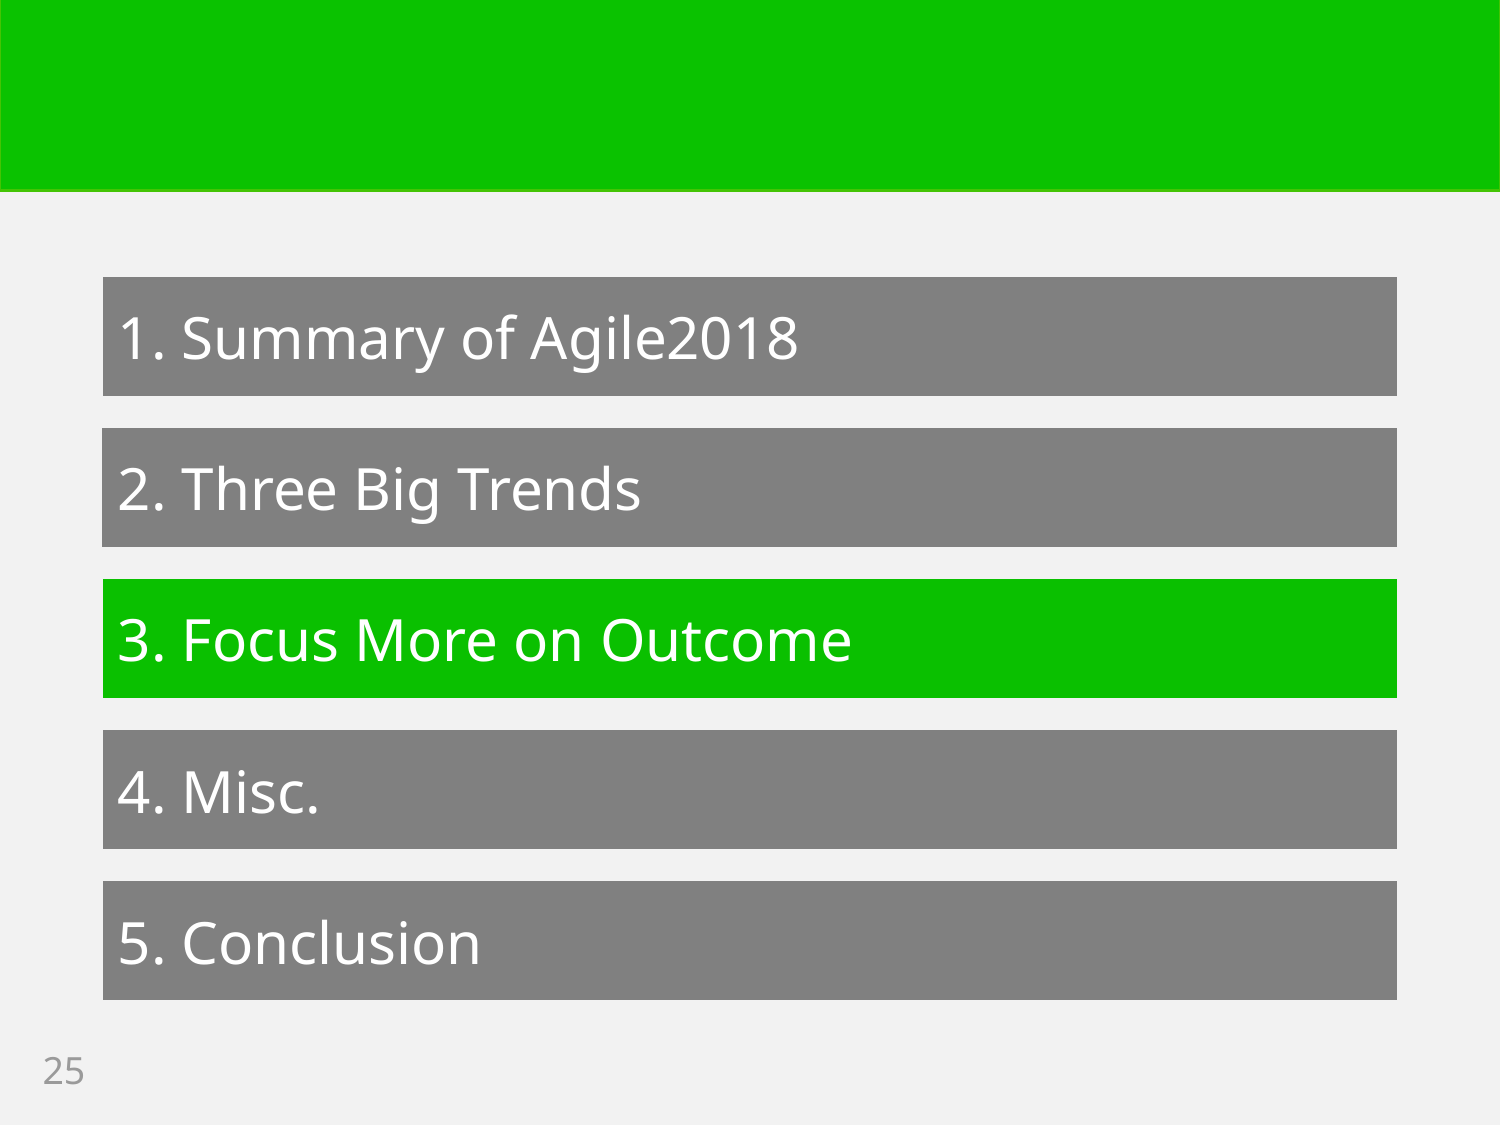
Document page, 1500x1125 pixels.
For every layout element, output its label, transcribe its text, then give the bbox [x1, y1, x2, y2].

text_box 5. Conclusion [103, 881, 1397, 1000]
text_box 2. Three Big Trends [102, 428, 1397, 547]
text_box 3. Focus More on Outcome [103, 579, 1397, 698]
slide_number 25 [27, 1042, 146, 1102]
text_box 1. Summary of Agile2018 [103, 277, 1397, 396]
text_box 4. Misc. [103, 730, 1397, 849]
